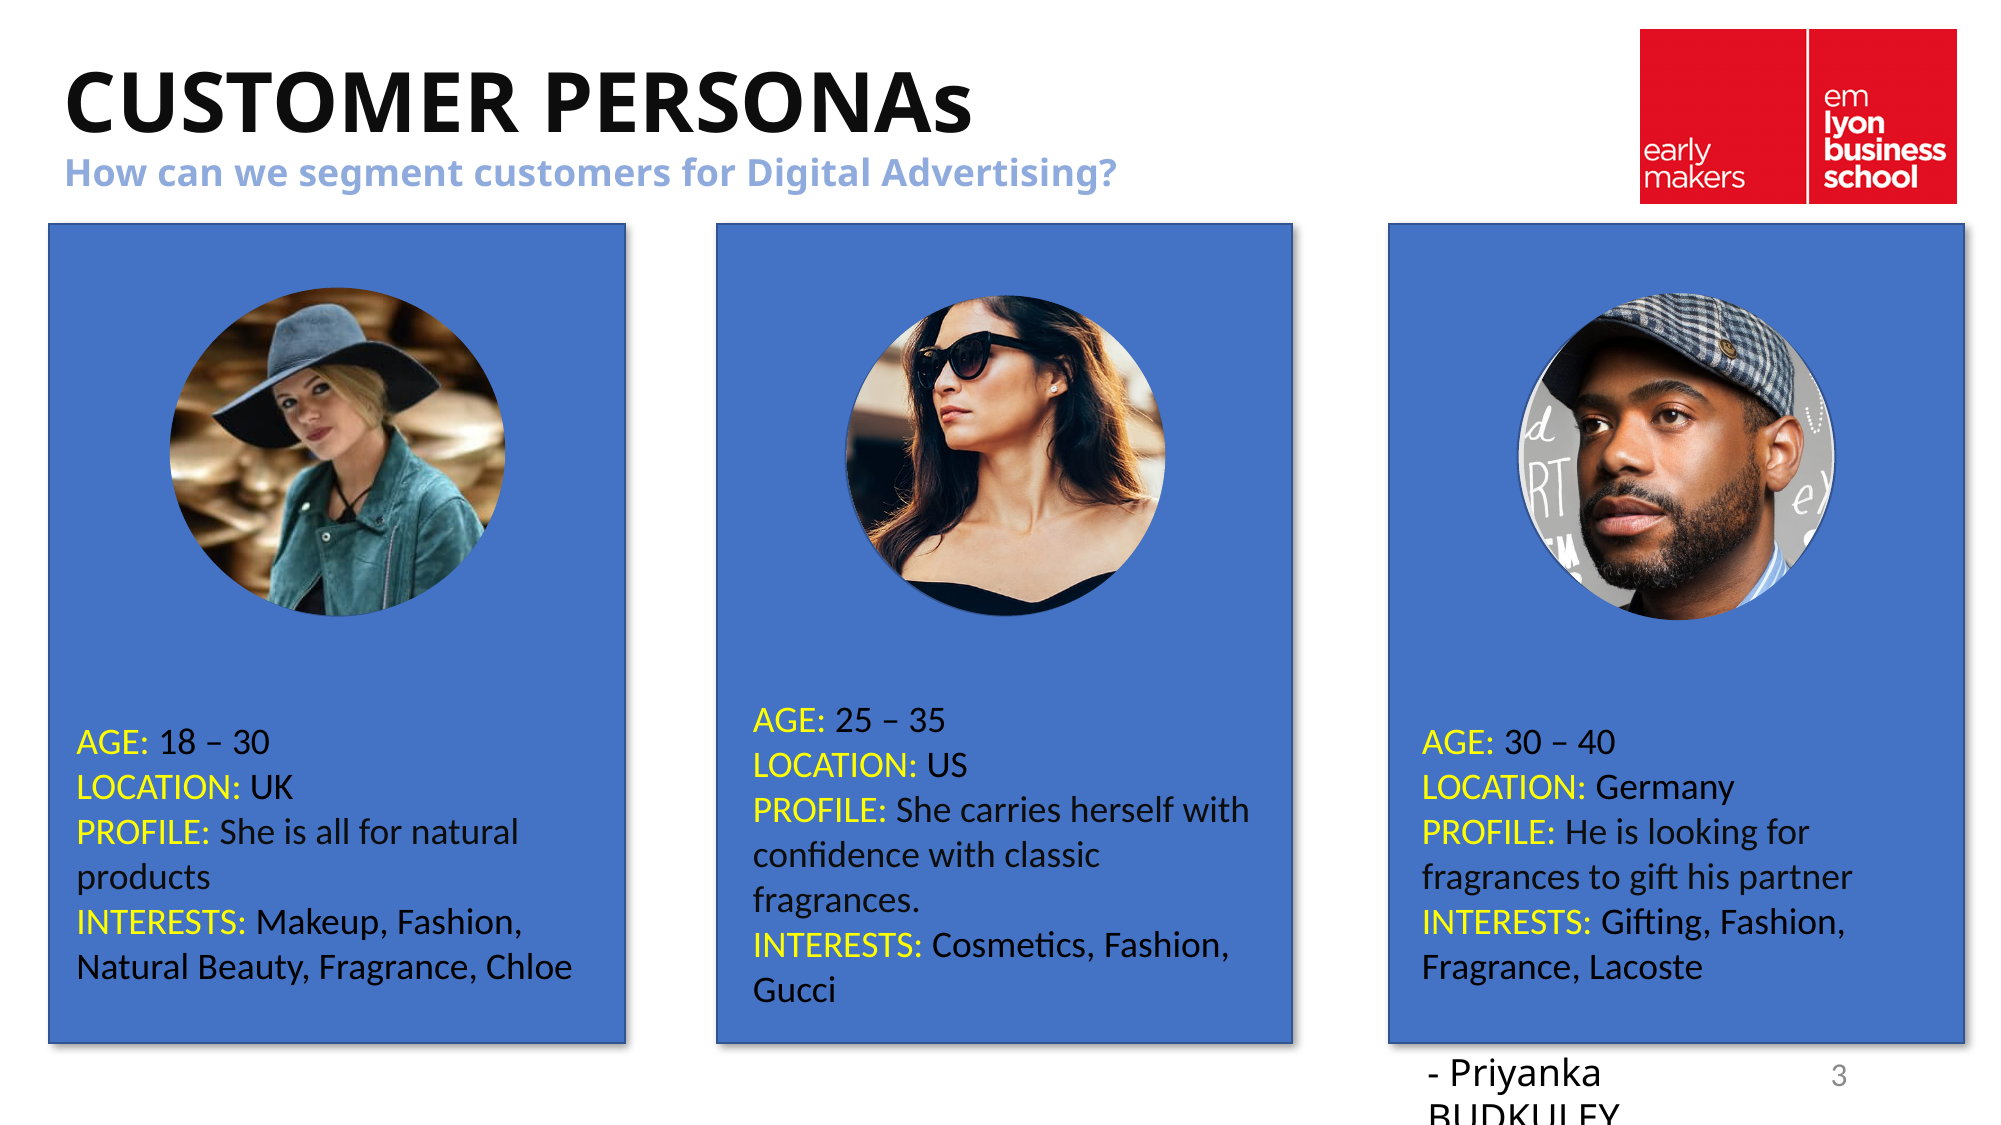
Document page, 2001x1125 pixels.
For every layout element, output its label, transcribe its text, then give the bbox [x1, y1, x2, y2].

text_box [716, 223, 1293, 1044]
text_box CUSTOMER PERSONAs How can we segment customers for Digital Advertising? [49, 41, 1468, 202]
text_box [1388, 223, 1965, 1044]
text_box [49, 223, 625, 1043]
picture [1640, 29, 1957, 204]
picture [1523, 293, 1832, 621]
text_box AGE: 25 – 35 LOCATION: US PROFILE: She carries herself with confidence with classic fragrances. INTERESTS: Cosmetics, Fashion, Gucci [738, 687, 1271, 1017]
text_box [1832, 419, 1837, 495]
picture [846, 295, 1166, 616]
text_box AGE: 30 – 40 LOCATION: Germany PROFILE: He is looking for fragrances to gift his partner INTERESTS: Gifting, Fashion, Fragrance, Lacoste [1407, 709, 1940, 995]
slide_number 3 [1412, 1042, 1863, 1103]
text_box [1516, 411, 1523, 502]
